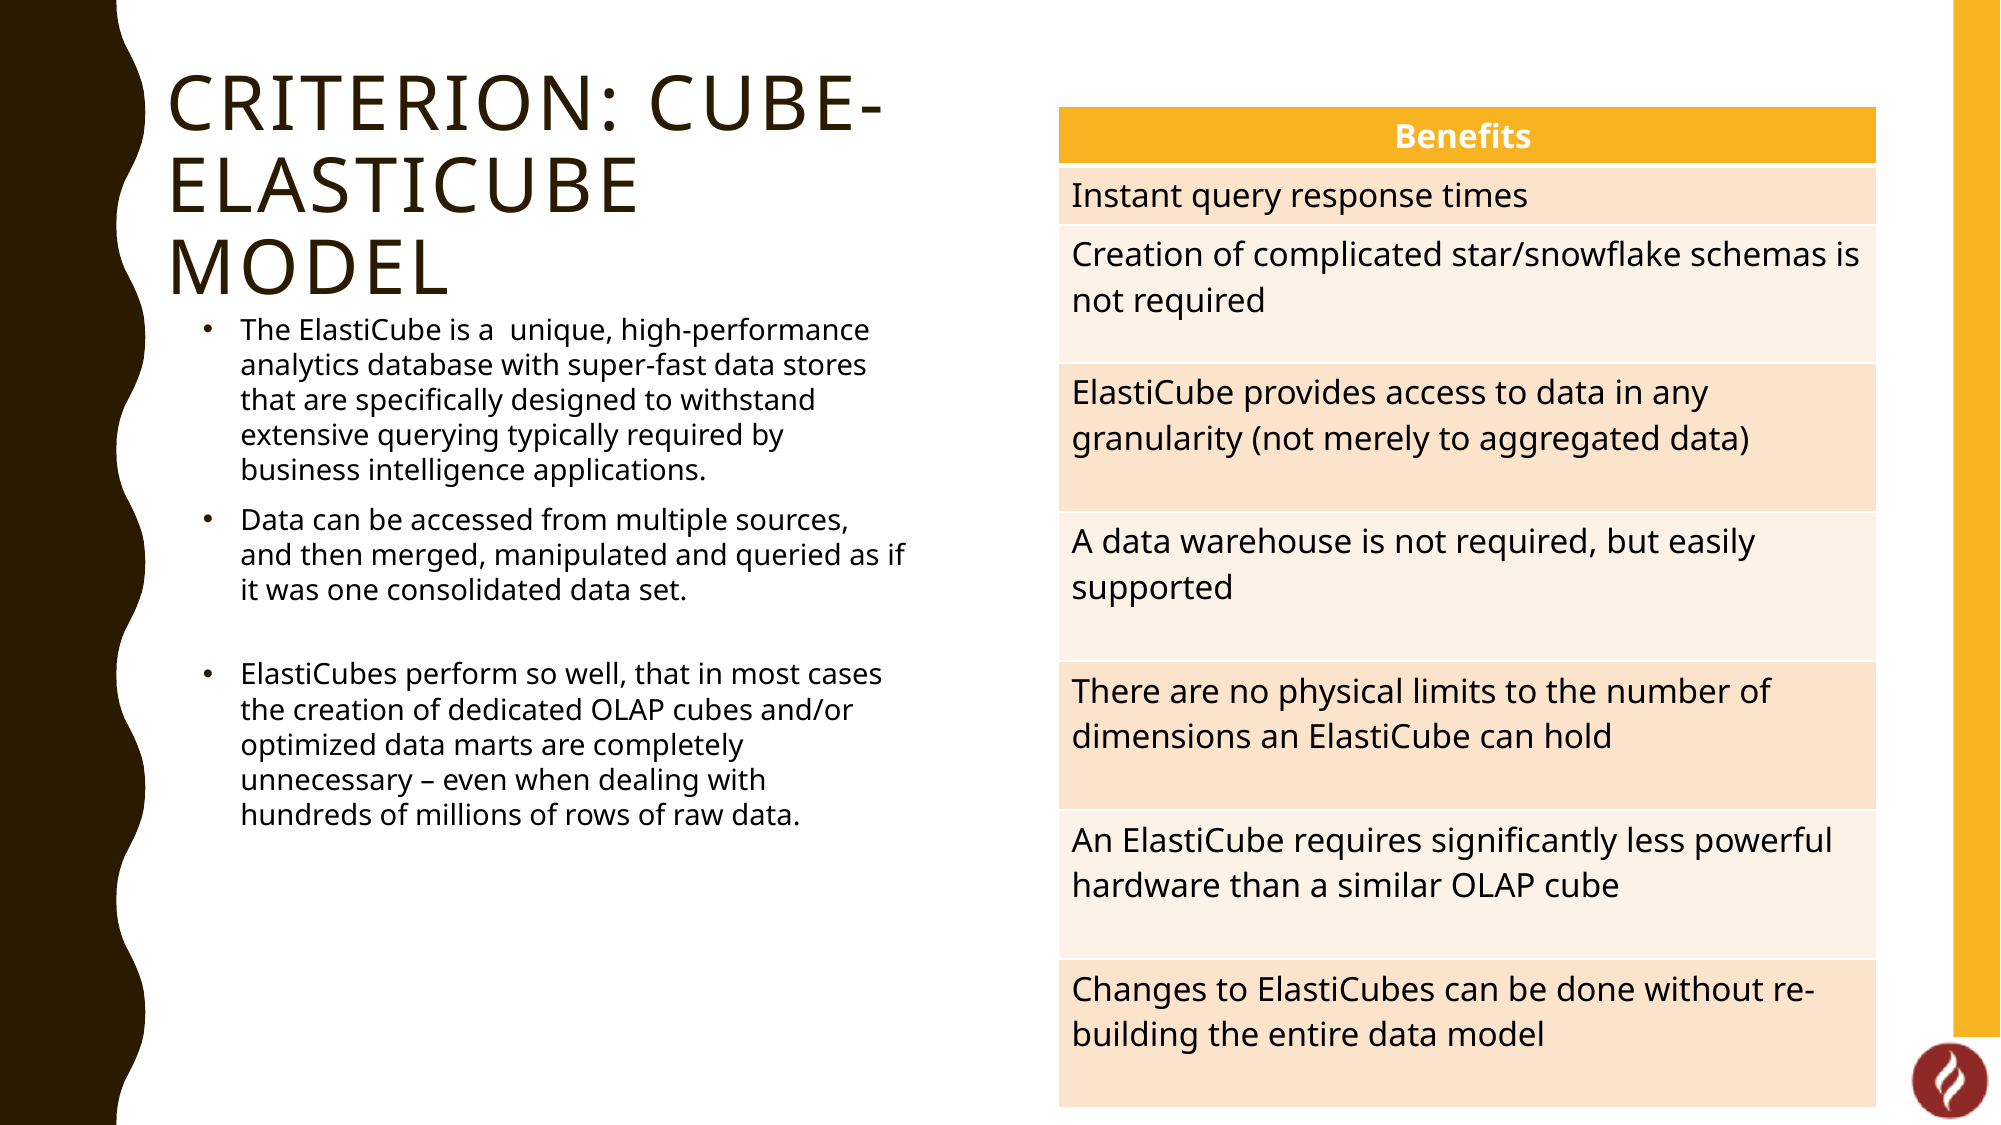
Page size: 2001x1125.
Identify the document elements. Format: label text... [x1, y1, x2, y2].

table_cell A data warehouse is not required, but easily supported [1059, 513, 1876, 660]
table_cell An ElastiCube requires significantly less powerful hardware than a similar OLAP cube [1059, 811, 1876, 958]
table_cell Changes to ElastiCubes can be done without re-building the entire data model [1059, 960, 1876, 1107]
table_cell ElastiCube provides access to data in any granularity (not merely to aggregated data) [1059, 364, 1876, 511]
table_cell Instant query response times [1059, 168, 1876, 224]
list The ElastiCube is a unique, high-performance analytics database with super-fast data stores that are specifically designed to withstand extensive querying typically required by business intelligence applications. Data can be accessed from multiple sources, and then merged, manipulated and queried as if it was one consolidated data set. ElastiCubes perform so well, that in most cases the creation of dedicated OLAP cubes and/or optimized data marts are completely unnecessary – even when dealing with hundreds of millions of rows of raw data. [187, 303, 922, 965]
picture [1896, 1037, 2000, 1125]
table_cell There are no physical limits to the number of dimensions an ElastiCube can hold [1059, 662, 1876, 809]
title Criterion: cube- ELASTICUBE MODEL [151, 57, 921, 323]
table_header Benefits [1059, 107, 1876, 163]
table_cell Creation of complicated star/snowflake schemas is not required [1059, 226, 1876, 362]
